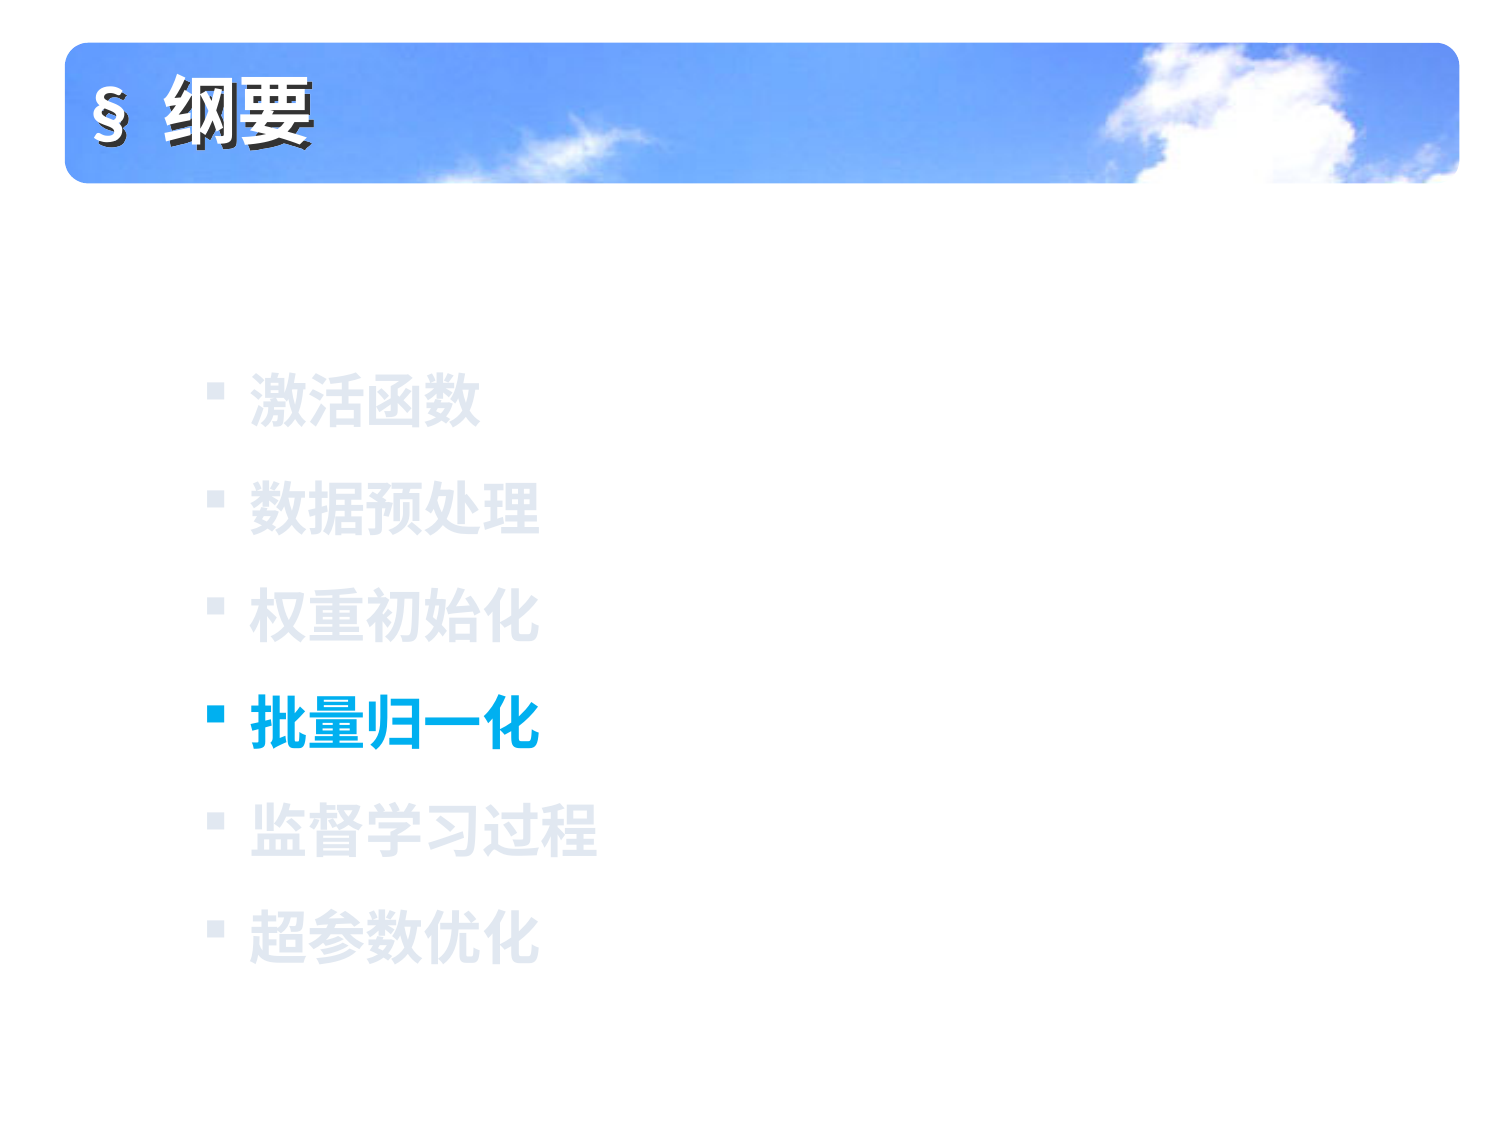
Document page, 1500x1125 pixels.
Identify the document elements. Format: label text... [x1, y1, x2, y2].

text_box § 纲要 [74, 49, 1288, 168]
text_box 激活函数 数据预处理 权重初始化 批量归一化 监督学习过程 超参数优化 [187, 356, 1038, 979]
picture [64, 42, 1460, 184]
